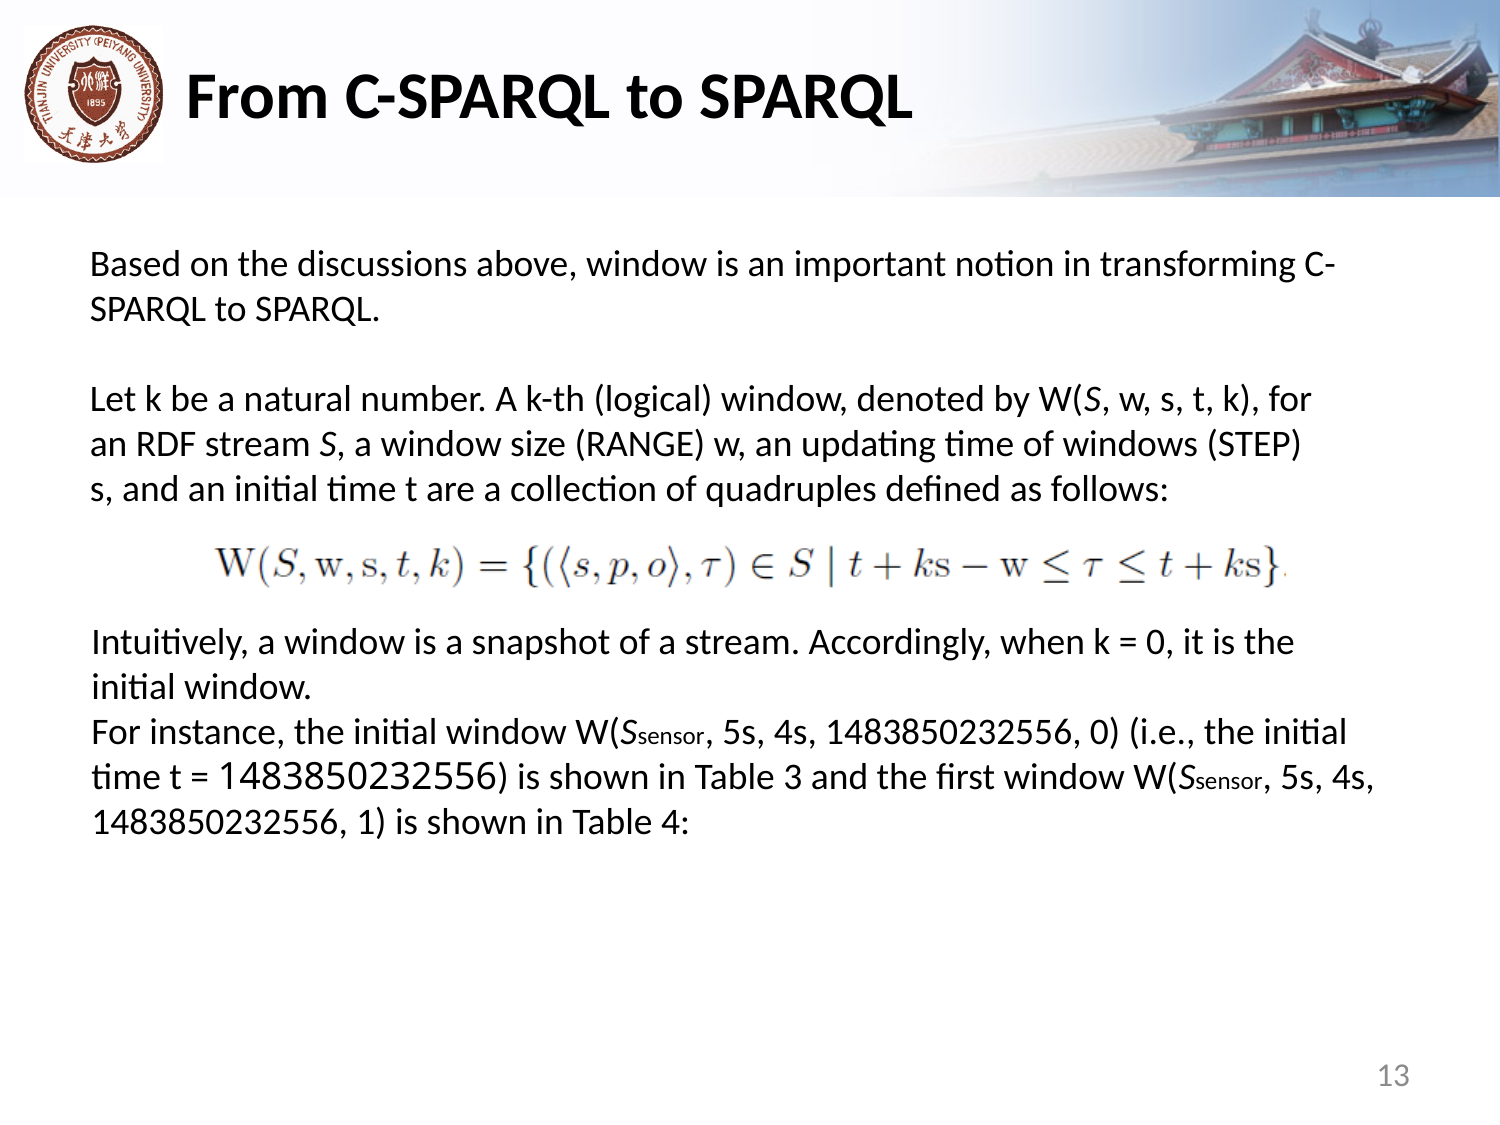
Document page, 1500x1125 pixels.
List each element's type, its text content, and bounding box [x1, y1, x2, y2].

picture [203, 535, 1287, 599]
slide_number 13 [1074, 1042, 1425, 1103]
picture [0, 0, 1500, 197]
text_box Intuitively, a window is a snapshot of a stream. Accordingly, when k = 0, it is the initial window. For instance, the initial window W(Ssensor, 5s, 4s, 1483850232556, 0) (i.e., the initial time t = 1483850232556) is shown in Table 3 and the first window W(Ssensor, 5s, 4s, 1483850232556, 1) is shown in Table 4: [76, 609, 1425, 850]
text_box From C-SPARQL to SPARQL [171, 0, 1397, 186]
text_box Based on the discussions above, window is an important notion in transforming C-SPARQL to SPARQL. Let k be a natural number. A k-th (logical) window, denoted by W(S, w, s, t, k), for an RDF stream S, a window size (RANGE) w, an updating time of windows (STEP) s, and an initial time t are a collection of quadruples defined as follows: [75, 231, 1436, 517]
